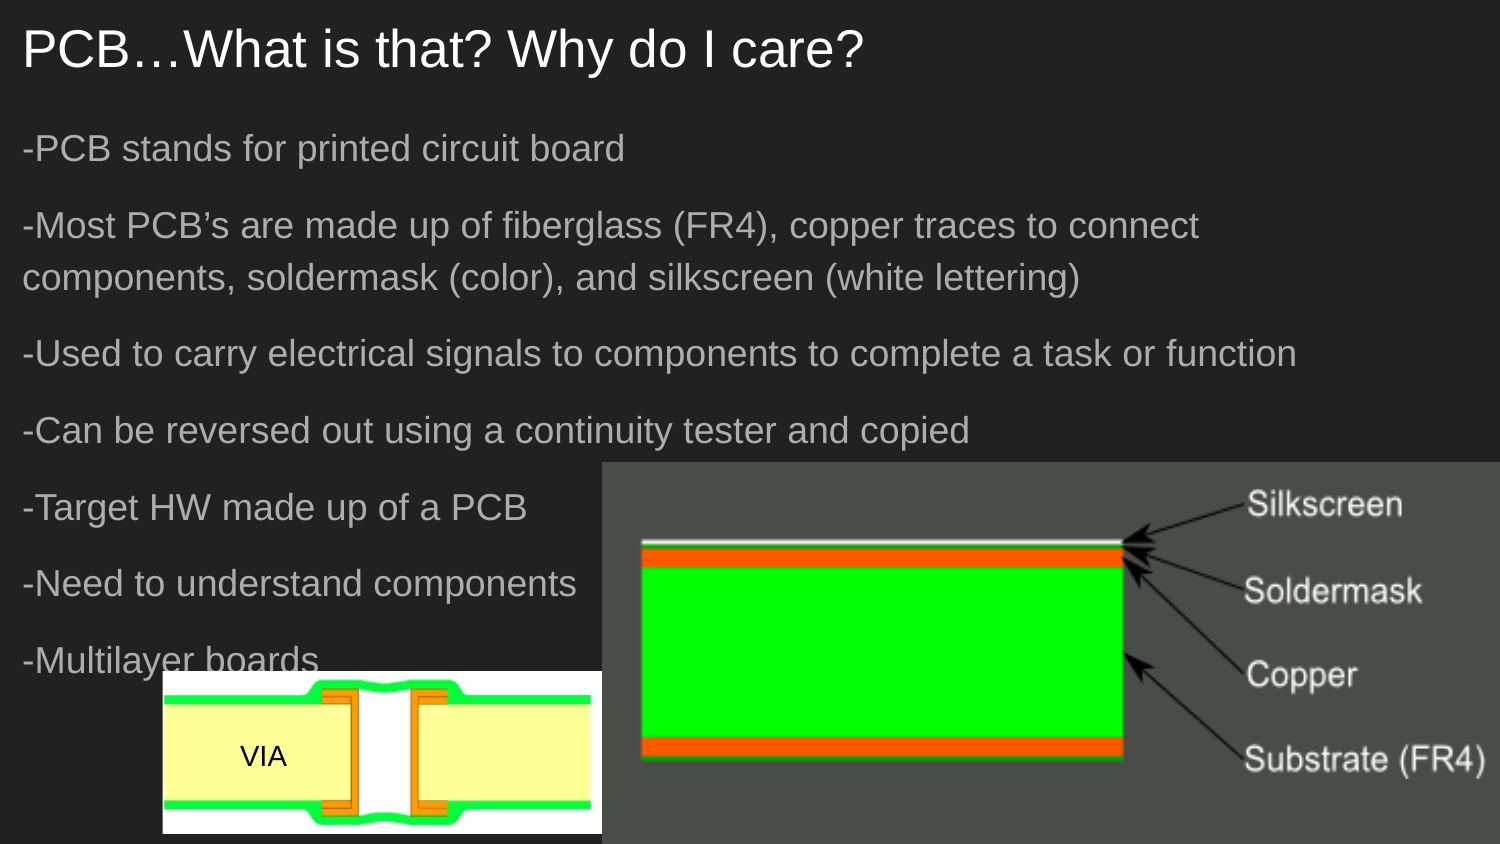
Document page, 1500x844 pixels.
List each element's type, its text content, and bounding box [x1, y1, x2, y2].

list -PCB stands for printed circuit board -Most PCB’s are made up of fiberglass (FR4), copper traces to connect components, soldermask (color), and silkscreen (white lettering) -Used to carry electrical signals to components to complete a task or function -Can be reversed out using a continuity tester and copied -Target HW made up of a PCB -Need to understand components -Multilayer boards [7, 102, 1405, 782]
picture [162, 461, 1500, 844]
title PCB…What is that? Why do I care? [7, 0, 1405, 94]
